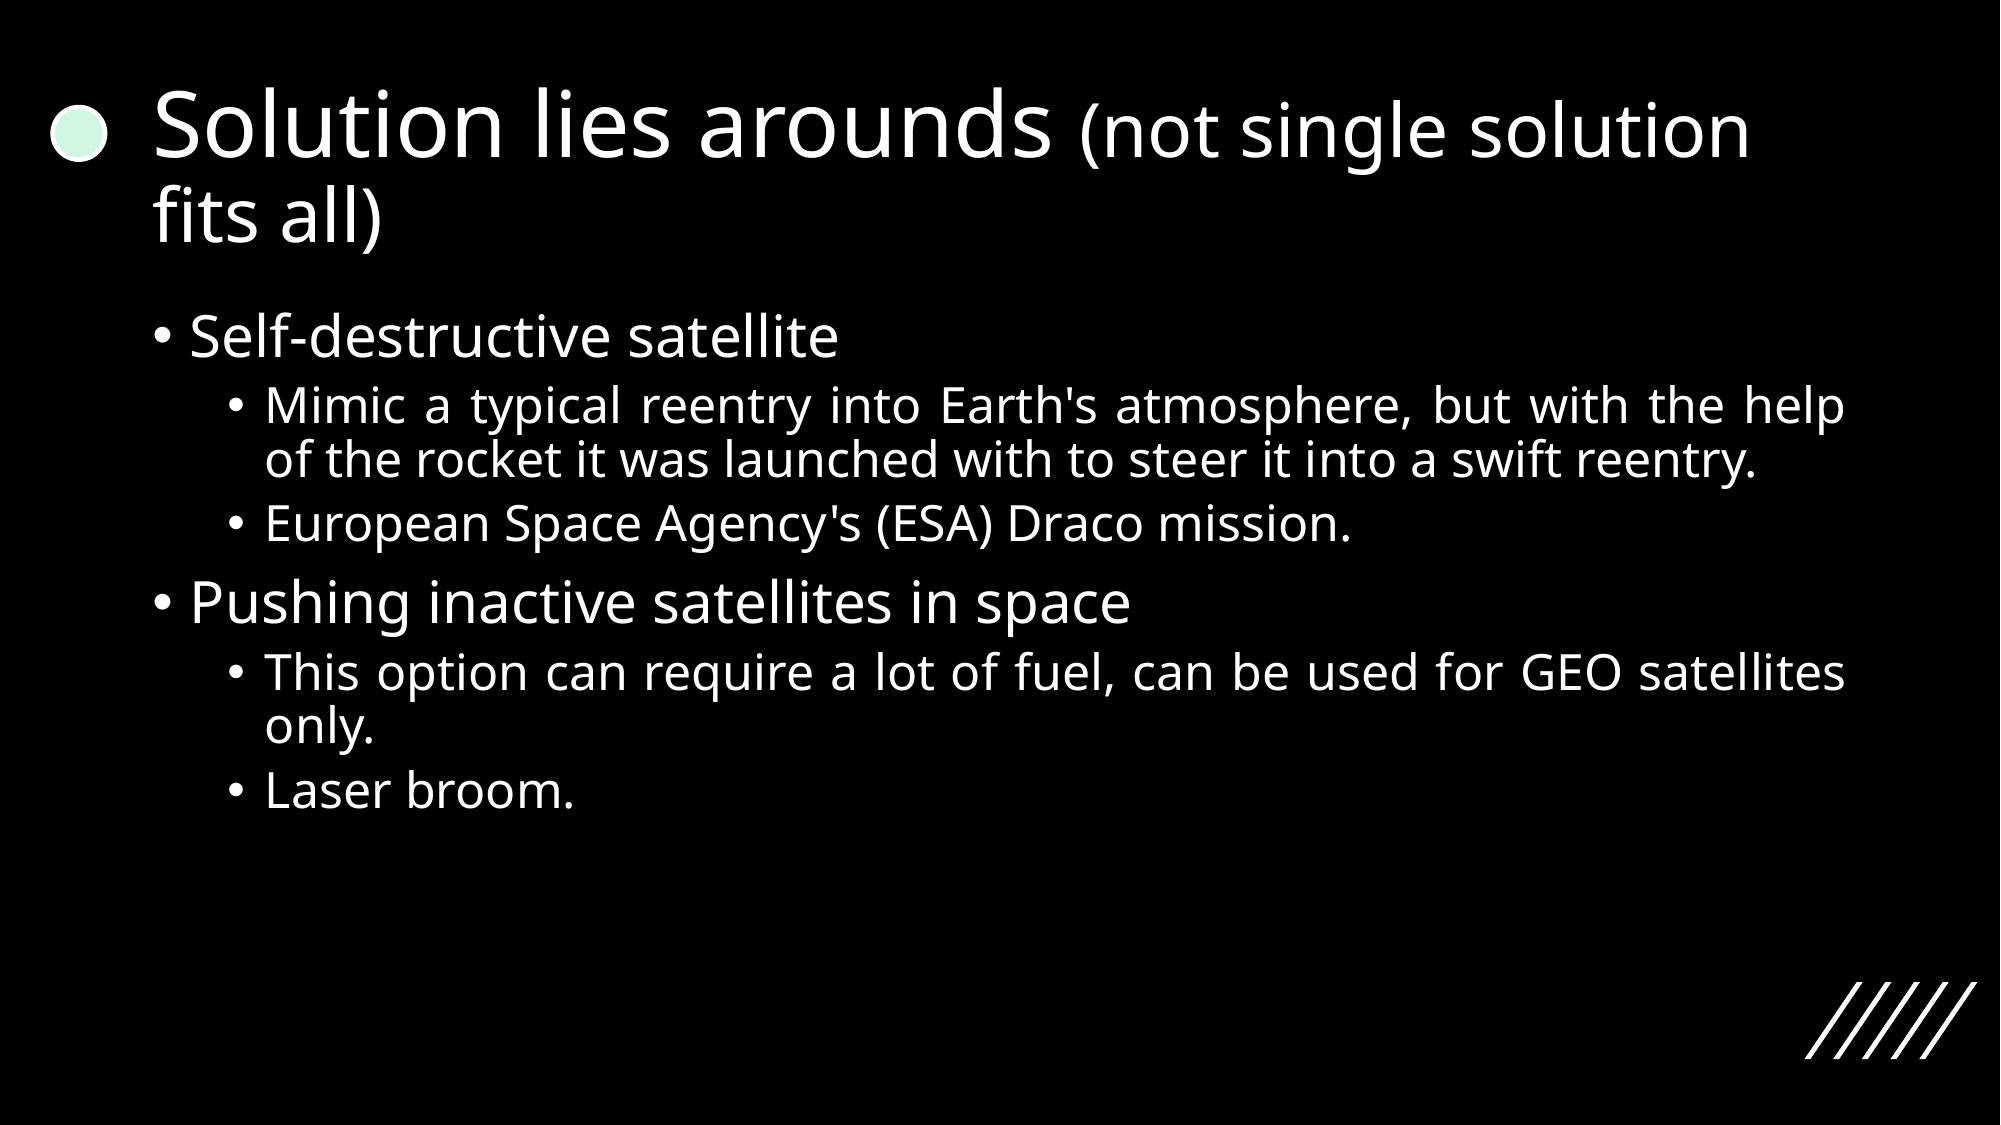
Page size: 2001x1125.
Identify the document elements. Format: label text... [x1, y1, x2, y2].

title Solution lies arounds (not single solution fits all) [137, 59, 1863, 278]
list Self-destructive satellite Mimic a typical reentry into Earth's atmosphere, but with the help of the rocket it was launched with to steer it into a swift reentry. European Space Agency's (ESA) Draco mission. Pushing inactive satellites in space This option can require a lot of fuel, can be used for GEO satellites only. Laser broom. [137, 299, 1863, 1014]
